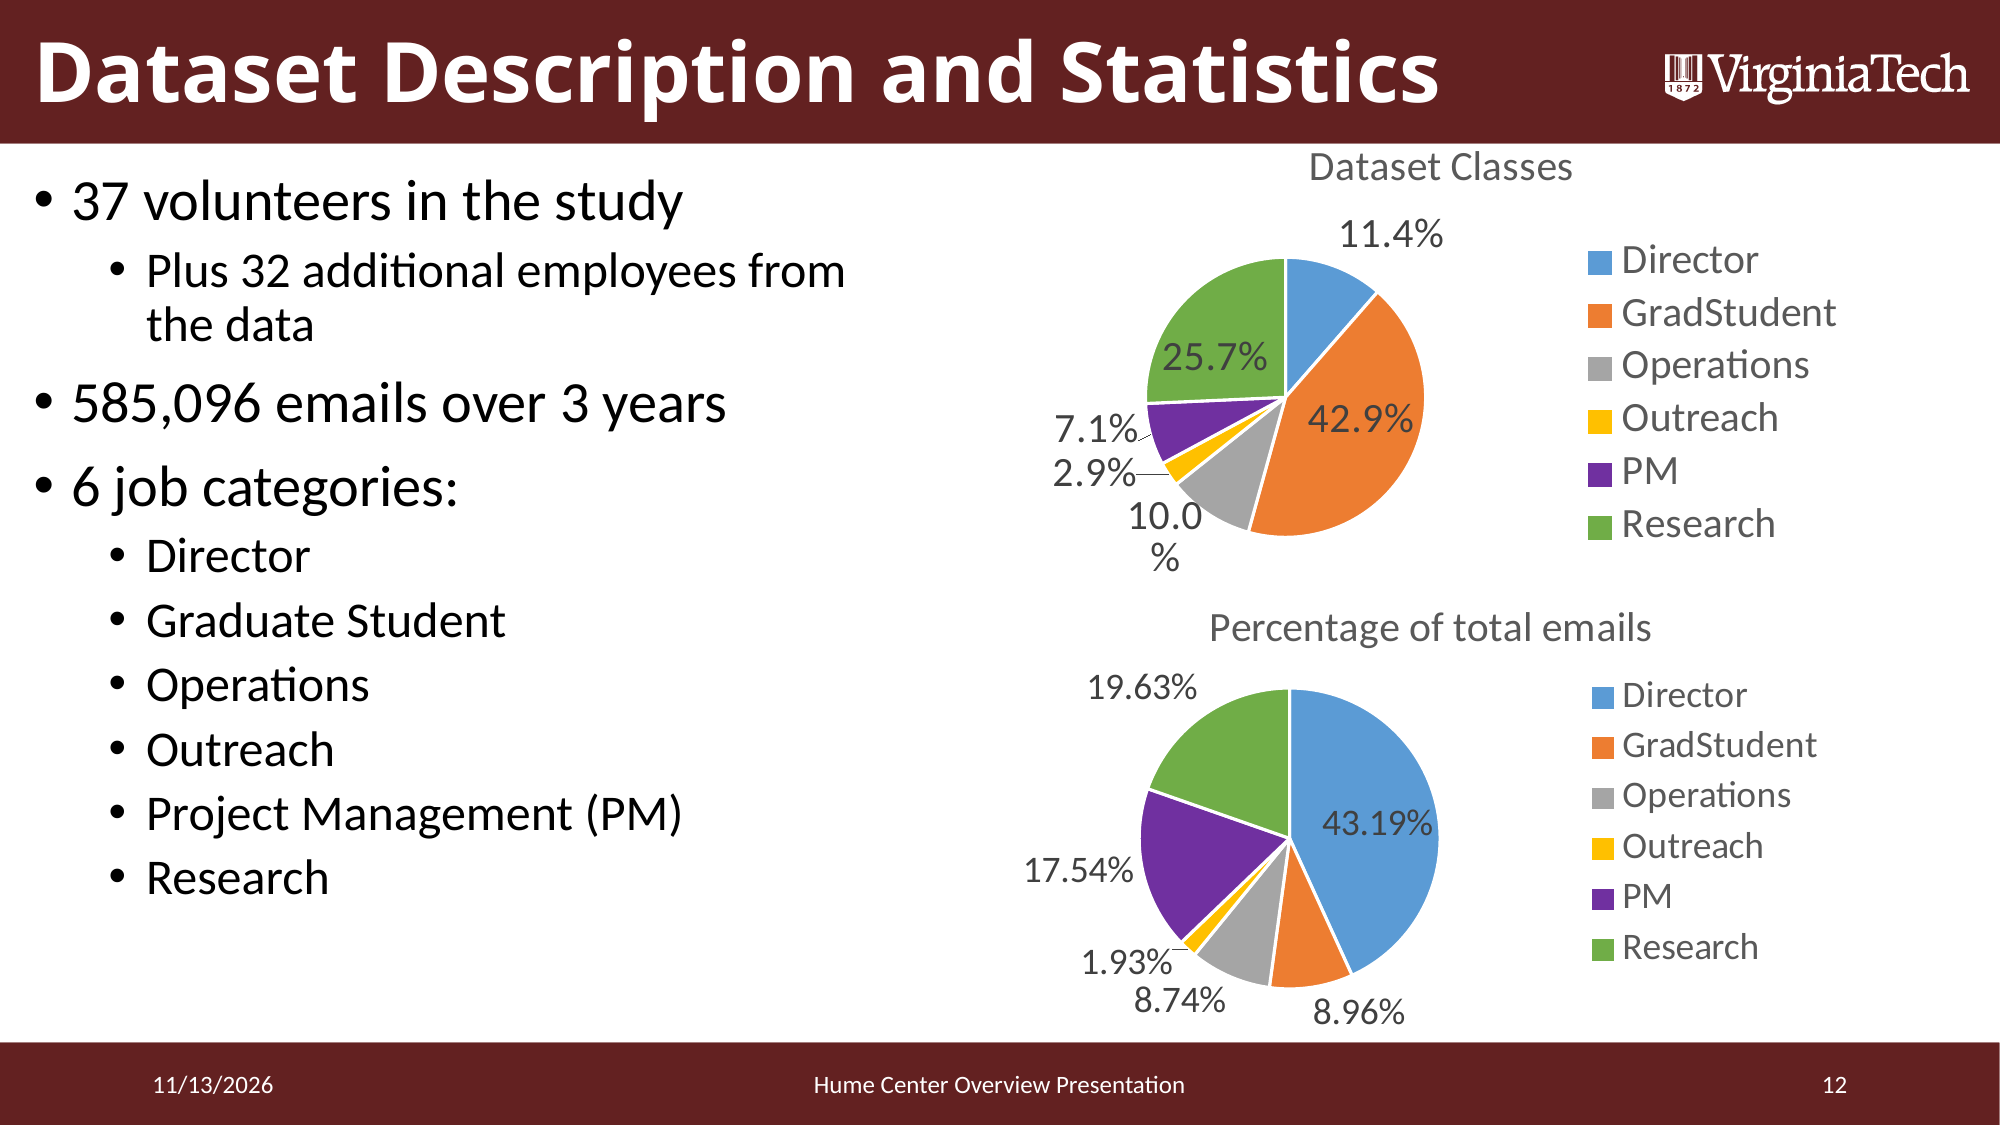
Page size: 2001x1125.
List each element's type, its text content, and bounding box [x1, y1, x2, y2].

picture [1665, 52, 1970, 105]
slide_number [137, 1053, 588, 1114]
list 37 volunteers in the study Plus 32 additional employees from the data 585,096 emails over 3 years 6 job categories: Director Graduate Student Operations Outreach Project Management (PM) Research [18, 162, 918, 1032]
slide_number 12 [1412, 1053, 1863, 1114]
footer Hume Center Overview Presentation [662, 1053, 1338, 1114]
chart [917, 118, 1926, 1044]
title Dataset Description and Statistics [18, 19, 1650, 133]
